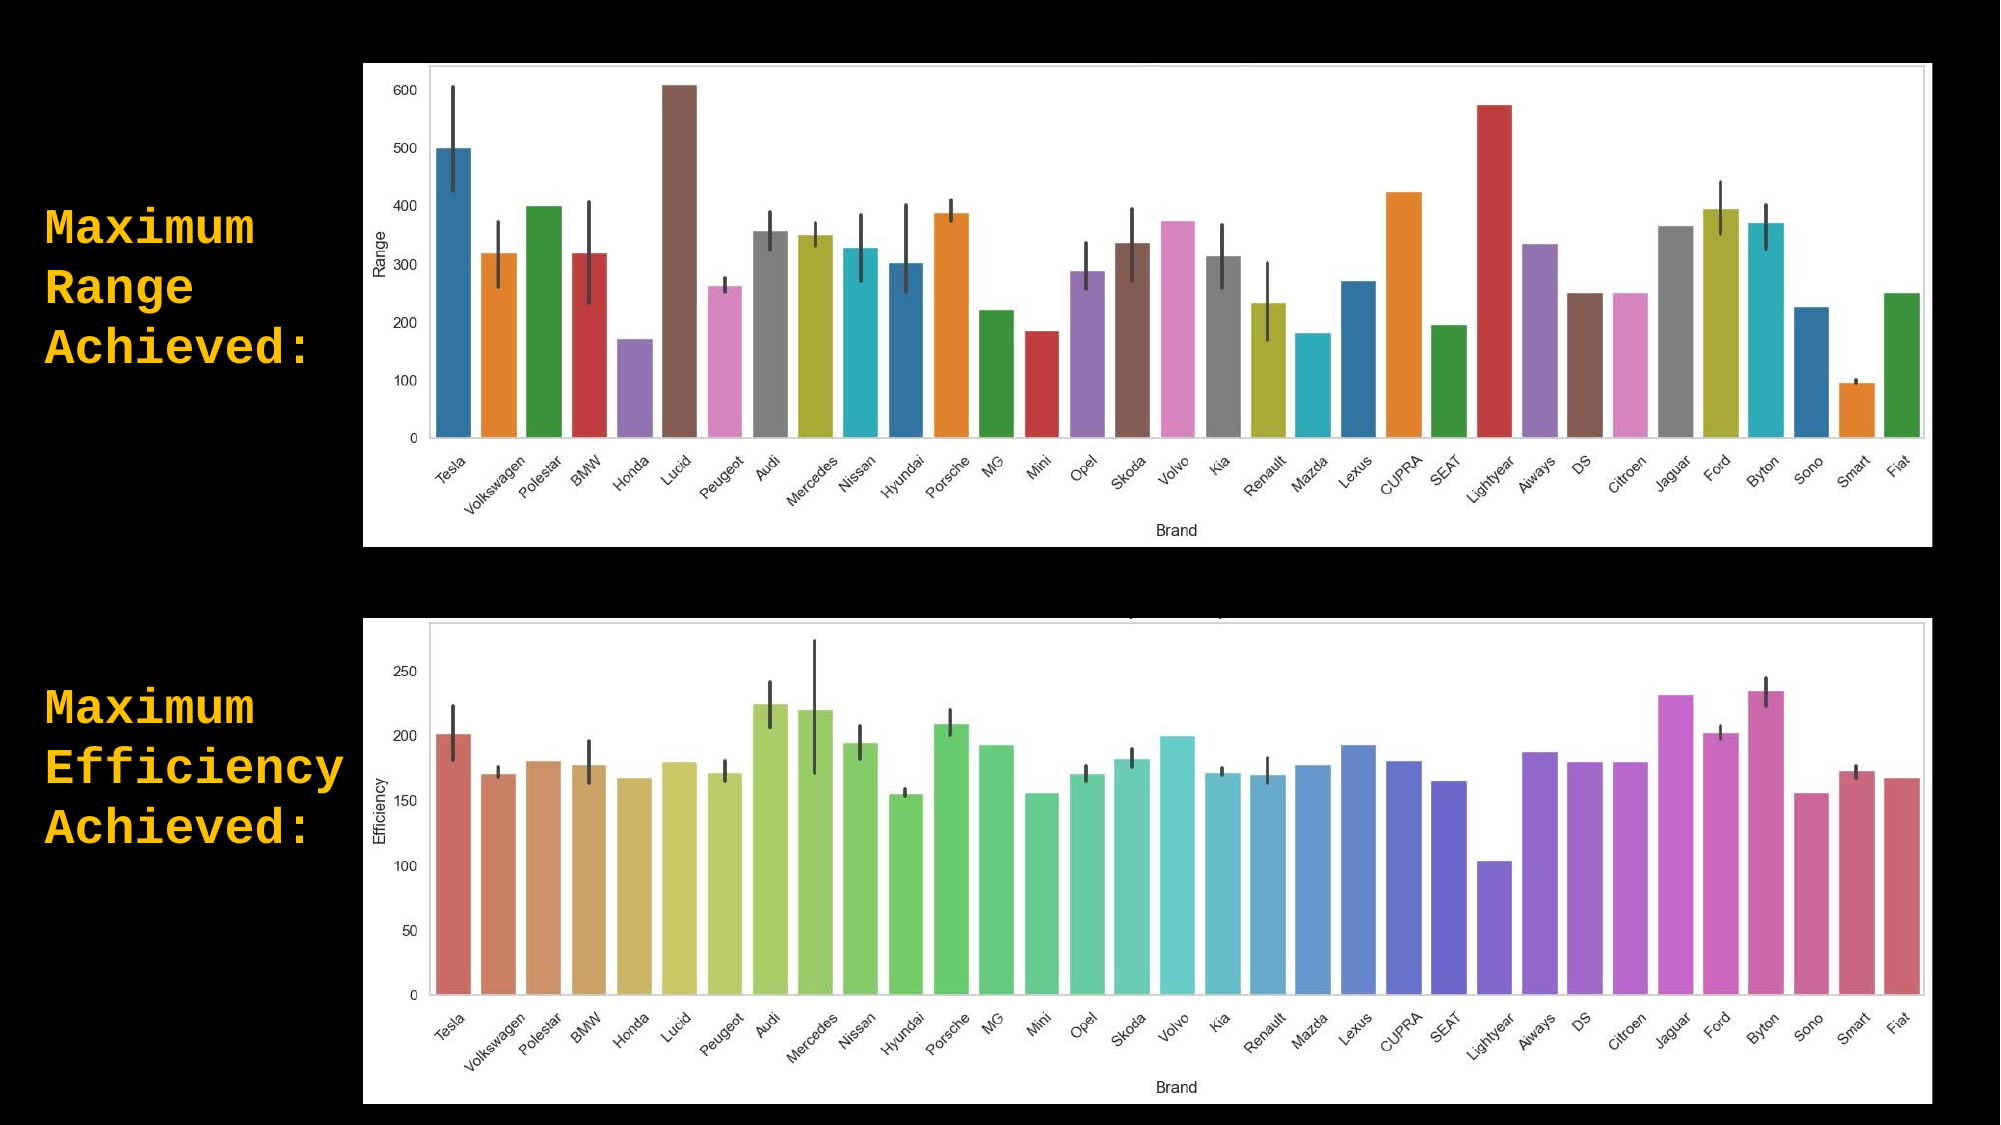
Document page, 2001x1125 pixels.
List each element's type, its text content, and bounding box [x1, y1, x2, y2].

picture [0, 618, 2000, 1125]
text_box Maximum Range Achieved: Maximum Efficiency Achieved: [29, 186, 377, 801]
picture [363, 63, 1933, 547]
